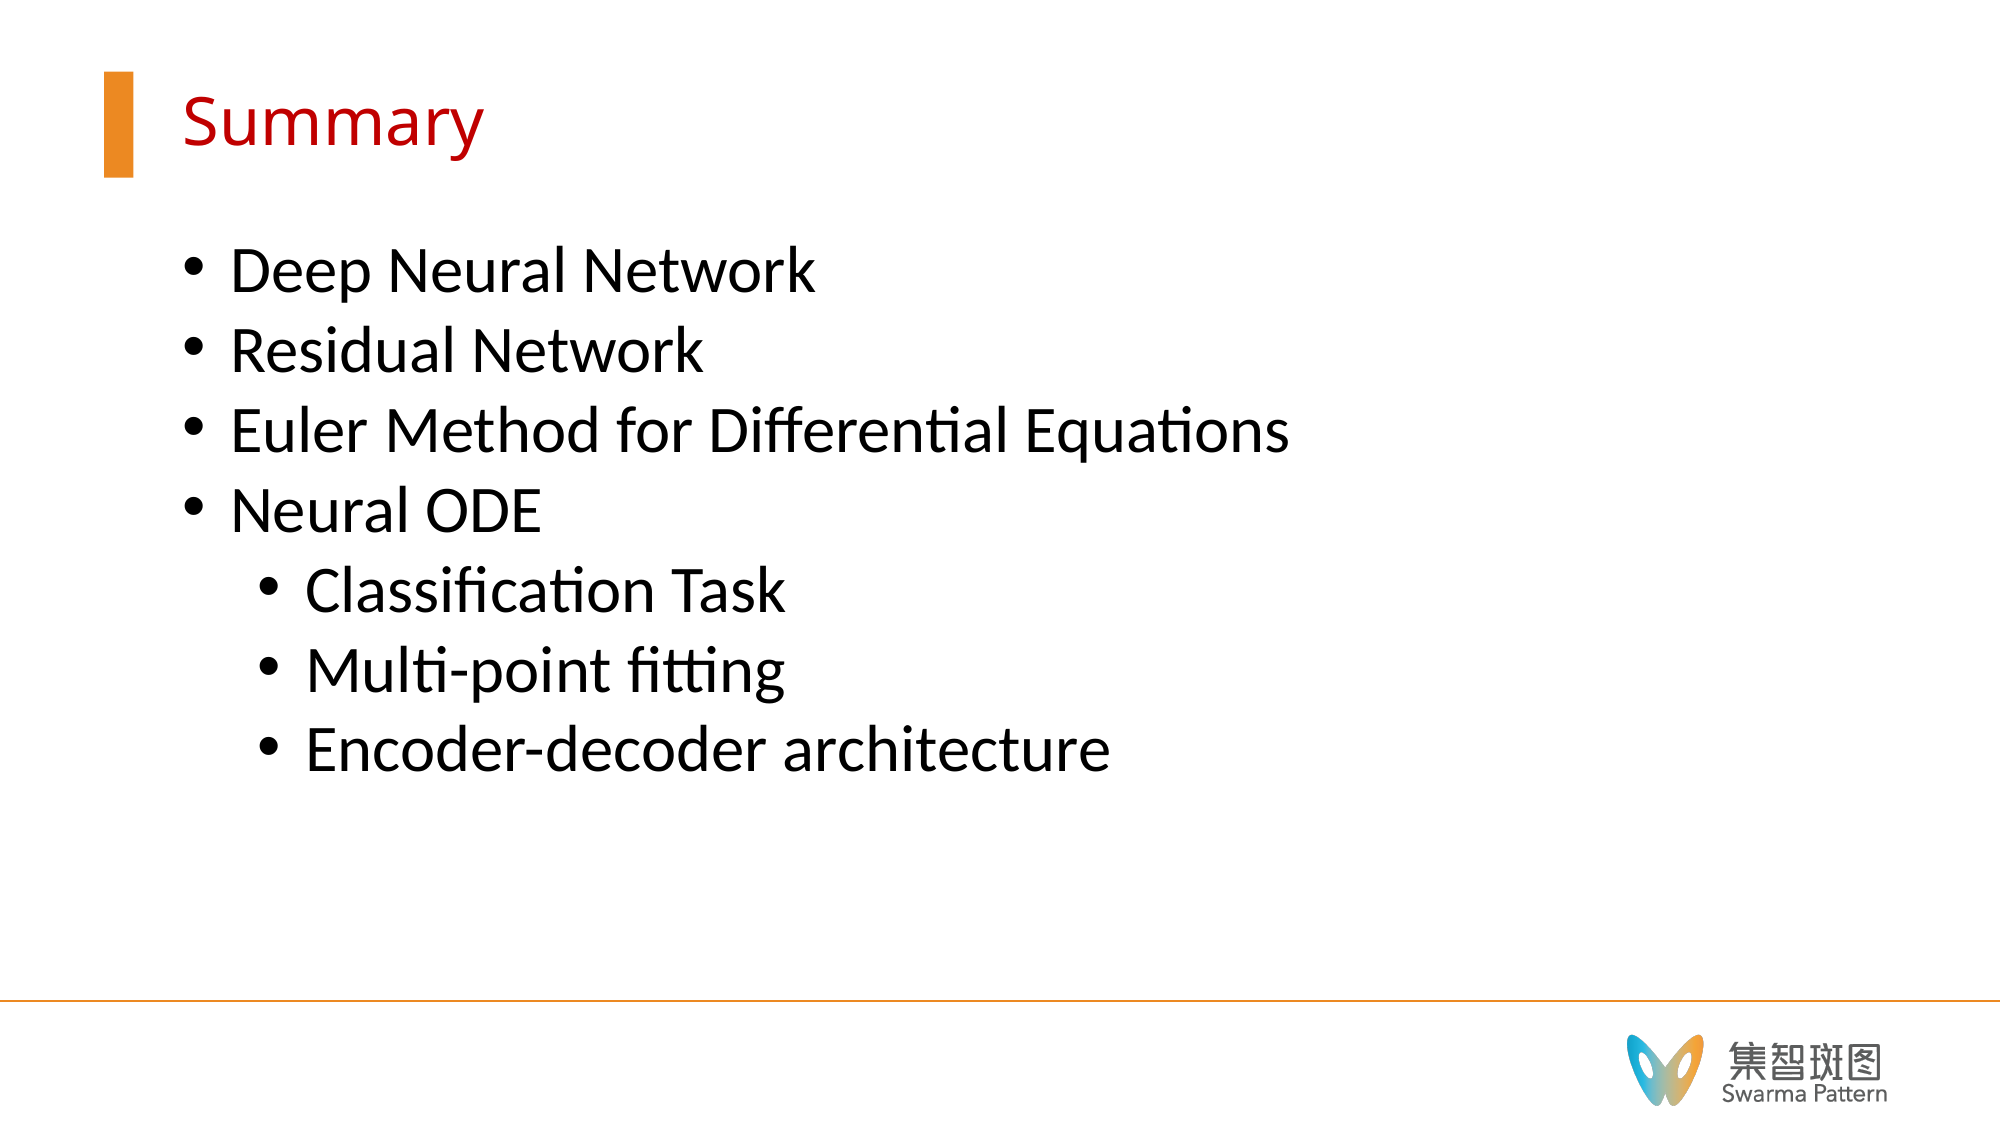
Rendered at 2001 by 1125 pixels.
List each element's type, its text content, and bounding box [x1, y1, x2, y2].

text_box [103, 70, 135, 179]
text_box Summary [168, 71, 1847, 167]
text_box Deep Neural Network Residual Network Euler Method for Differential Equations Neural ODE Classification Task Multi-point fitting Encoder-decoder architecture [168, 218, 1514, 793]
picture [1621, 1028, 1907, 1113]
